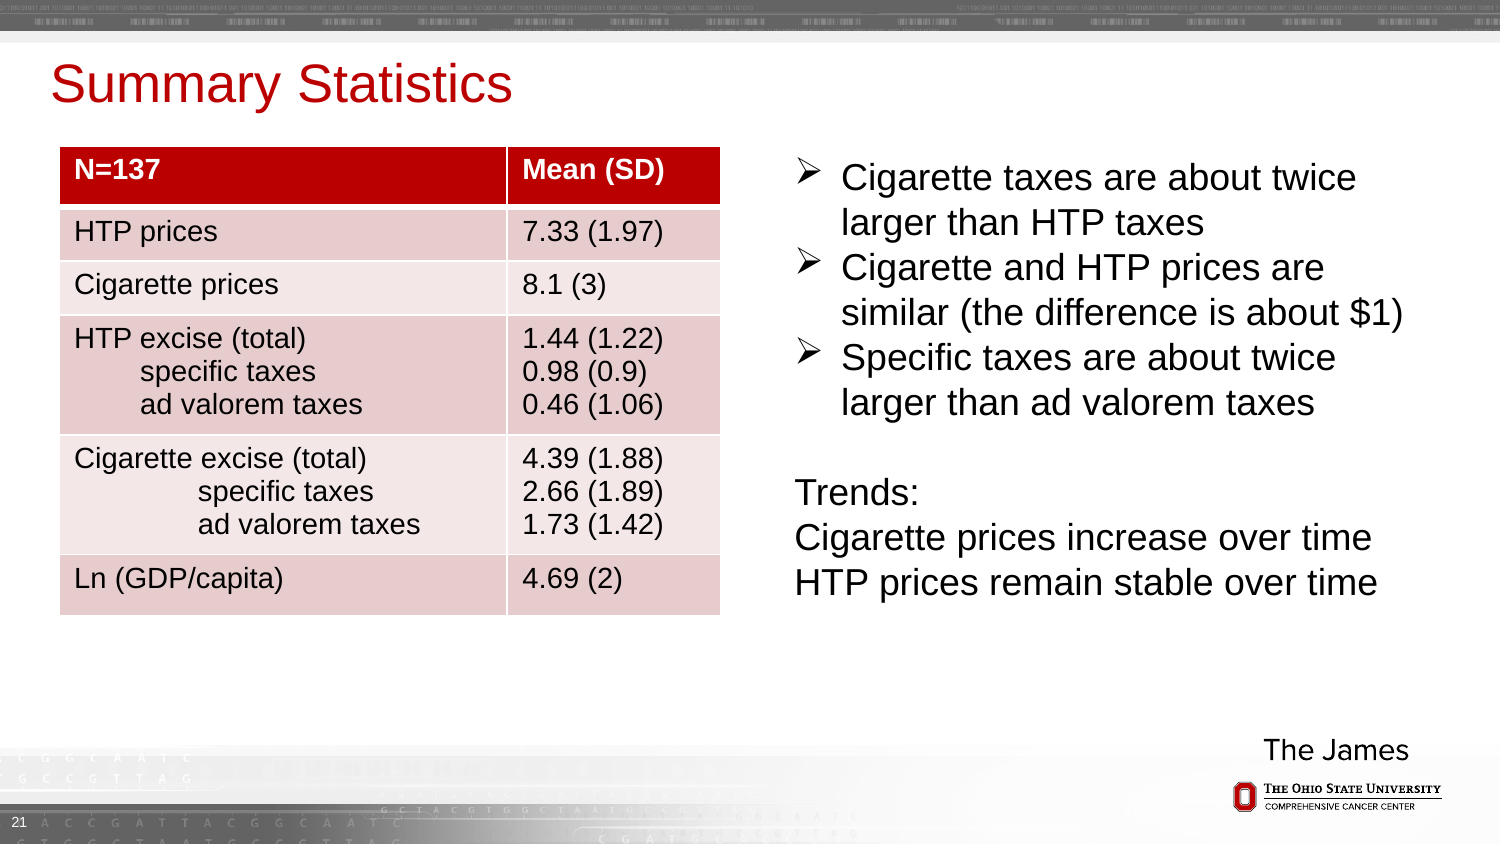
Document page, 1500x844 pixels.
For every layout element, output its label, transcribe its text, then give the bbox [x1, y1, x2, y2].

table_cell Ln (GDP/capita) [60, 555, 506, 615]
table_header Mean (SD) [508, 147, 720, 204]
table_header N=137 [60, 147, 506, 204]
table_cell 1.44 (1.22) 0.98 (0.9) 0.46 (1.06) [508, 316, 720, 434]
slide_number 21 [0, 791, 119, 837]
table_cell HTP prices [60, 210, 506, 260]
table_cell Cigarette excise (total) specific taxes ad valorem taxes [60, 436, 506, 554]
table_cell Cigarette prices [60, 262, 506, 314]
table_cell 4.39 (1.88) 2.66 (1.89) 1.73 (1.42) [508, 436, 720, 554]
picture [0, 739, 1500, 844]
table_cell 4.69 (2) [508, 555, 720, 615]
text_box Cigarette taxes are about twice larger than HTP taxes Cigarette and HTP prices are similar (the difference is about $1) Specific taxes are about twice larger than ad valorem taxes Trends: Cigarette prices increase over time HTP prices remain stable over time [779, 145, 1456, 656]
table_cell 8.1 (3) [508, 262, 720, 314]
title Summary Statistics [38, 52, 1443, 155]
table_cell HTP excise (total) specific taxes ad valorem taxes [60, 316, 506, 434]
picture [0, 0, 1500, 47]
table_cell 7.33 (1.97) [508, 210, 720, 260]
